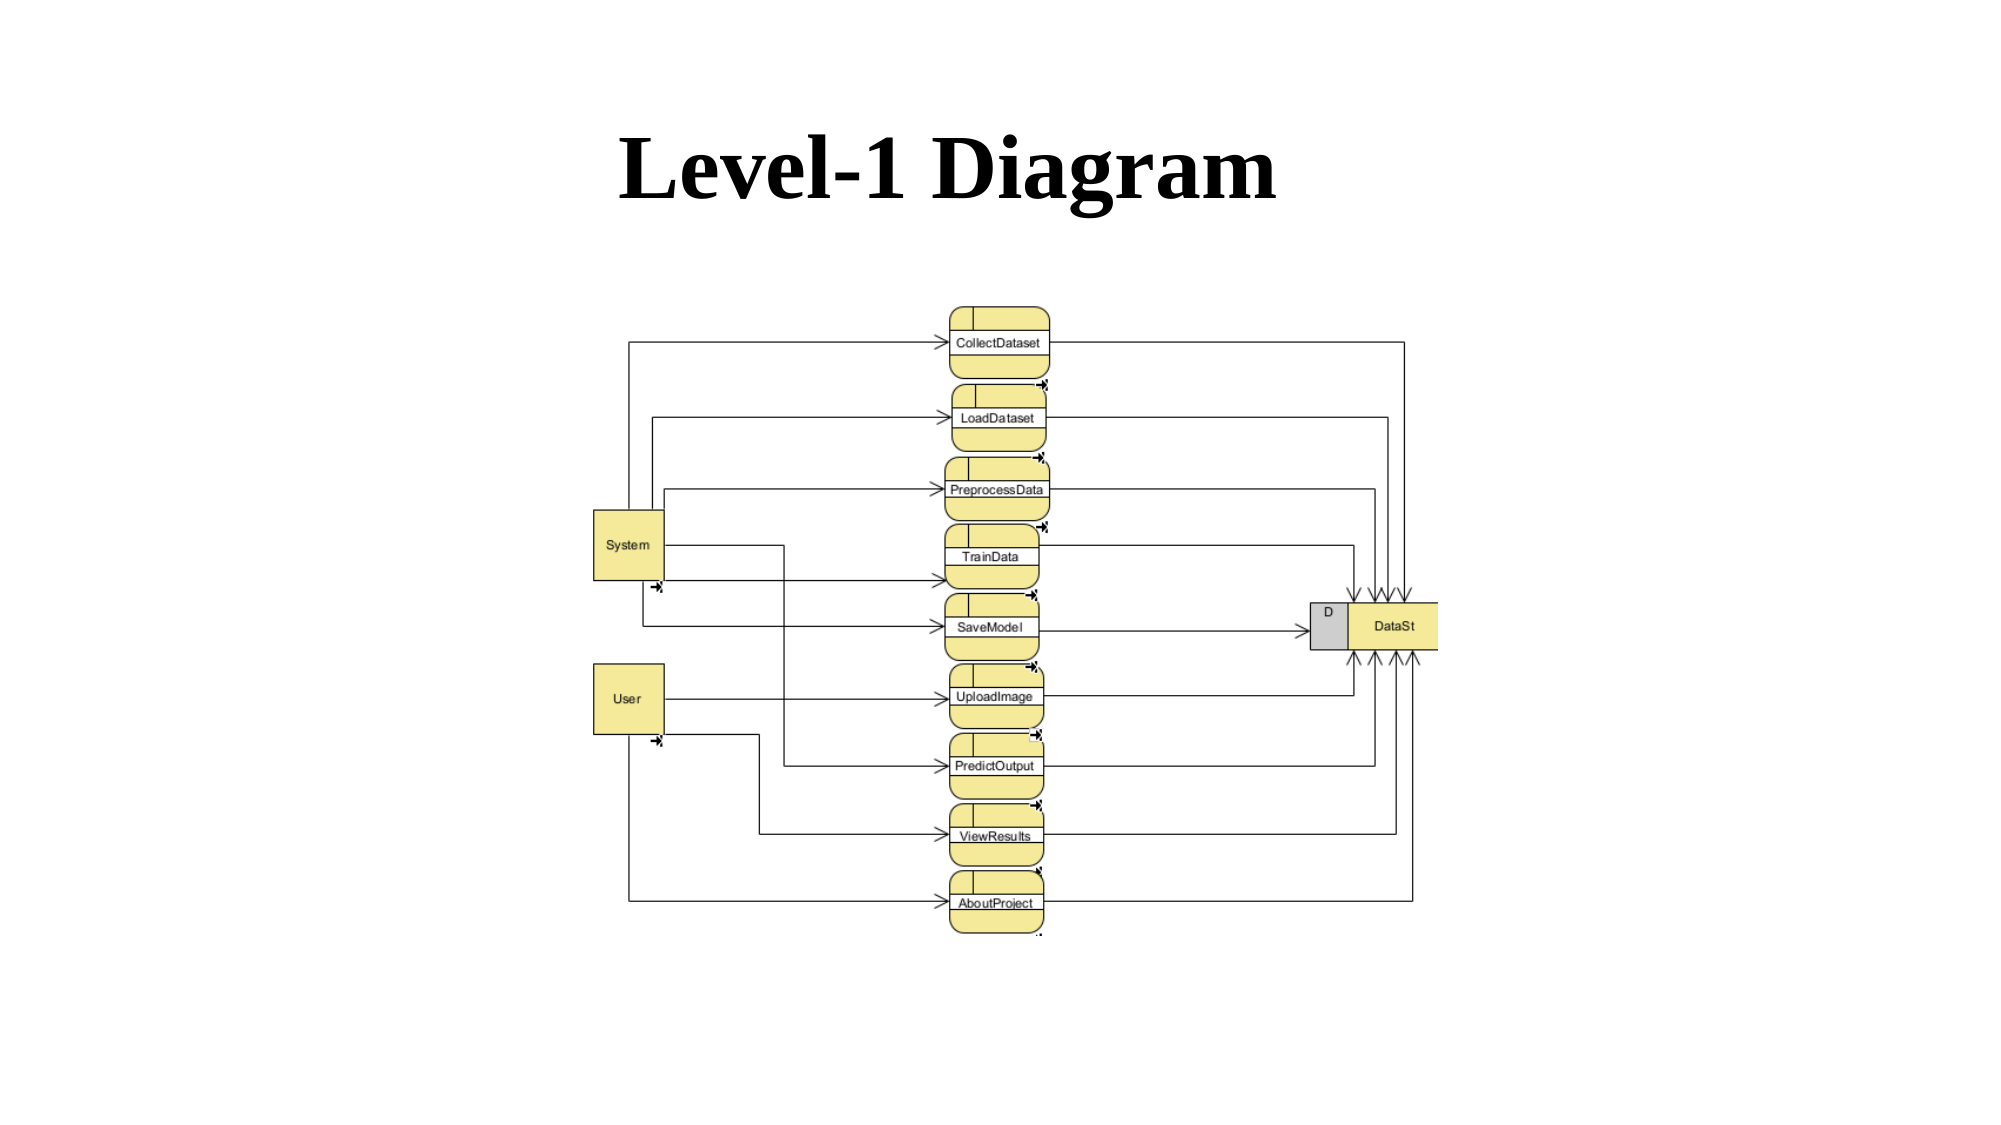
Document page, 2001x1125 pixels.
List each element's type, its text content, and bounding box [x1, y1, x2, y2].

title Level-1 Diagram [248, 45, 1649, 293]
picture [565, 304, 1438, 936]
